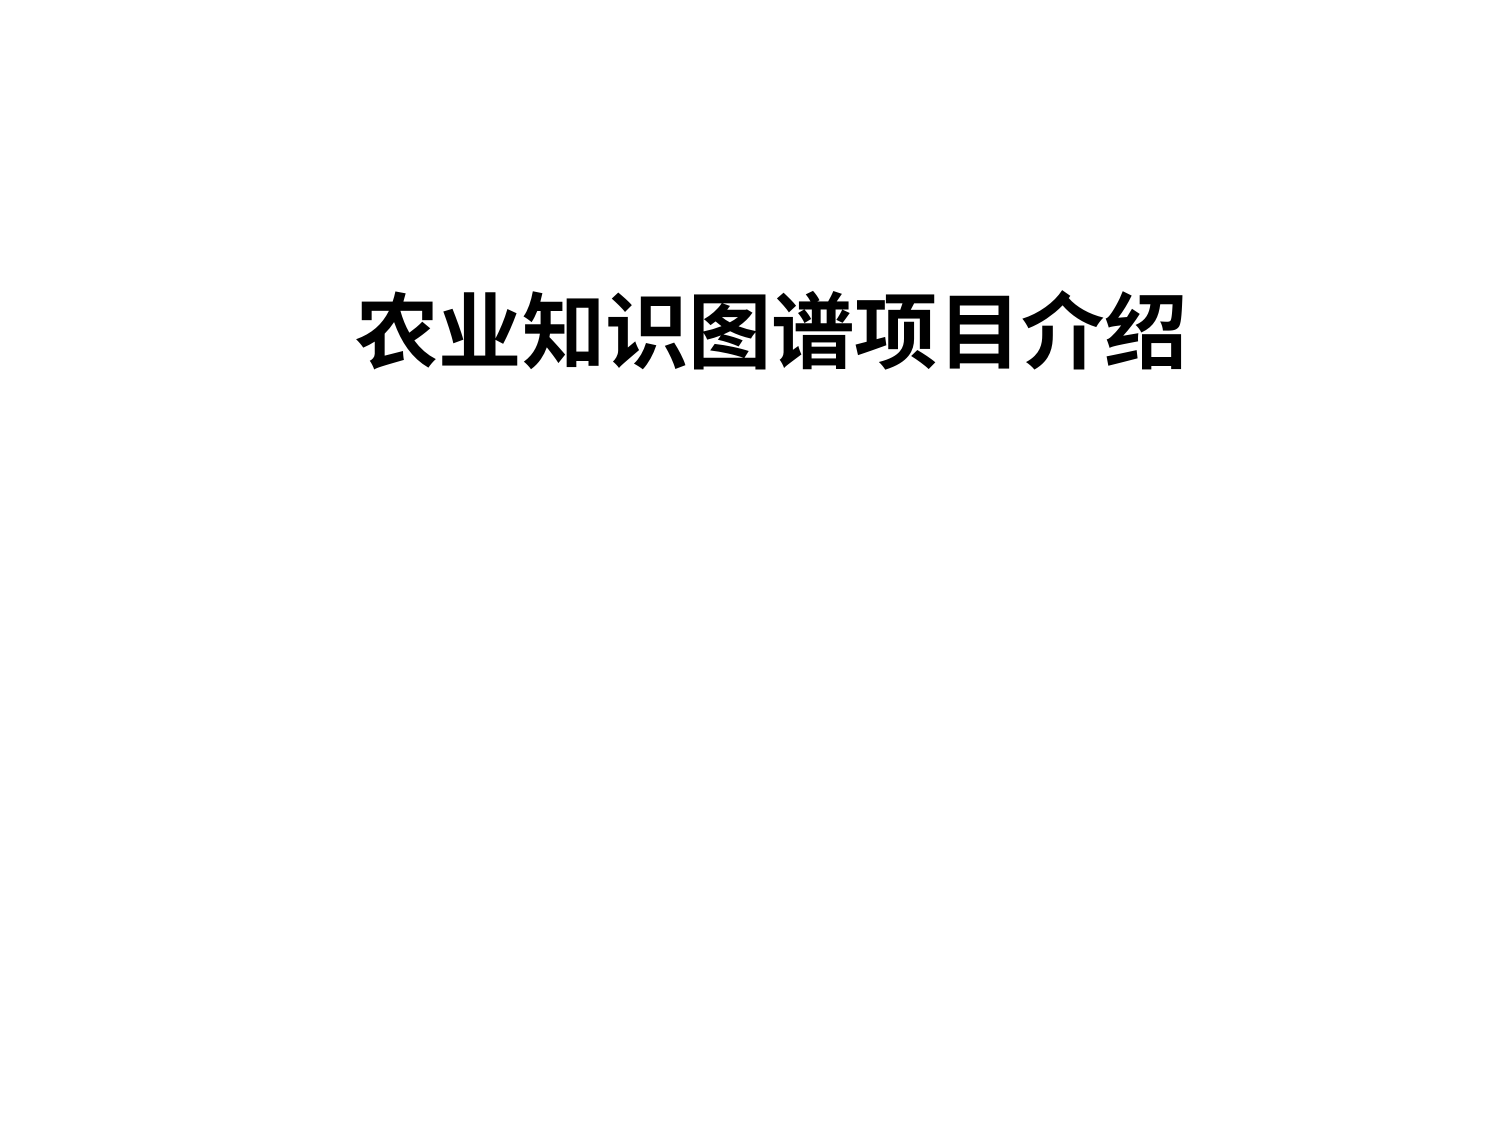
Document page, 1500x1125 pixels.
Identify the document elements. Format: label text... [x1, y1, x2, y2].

subtitle 农业知识图谱项目介绍 [0, 154, 1500, 588]
